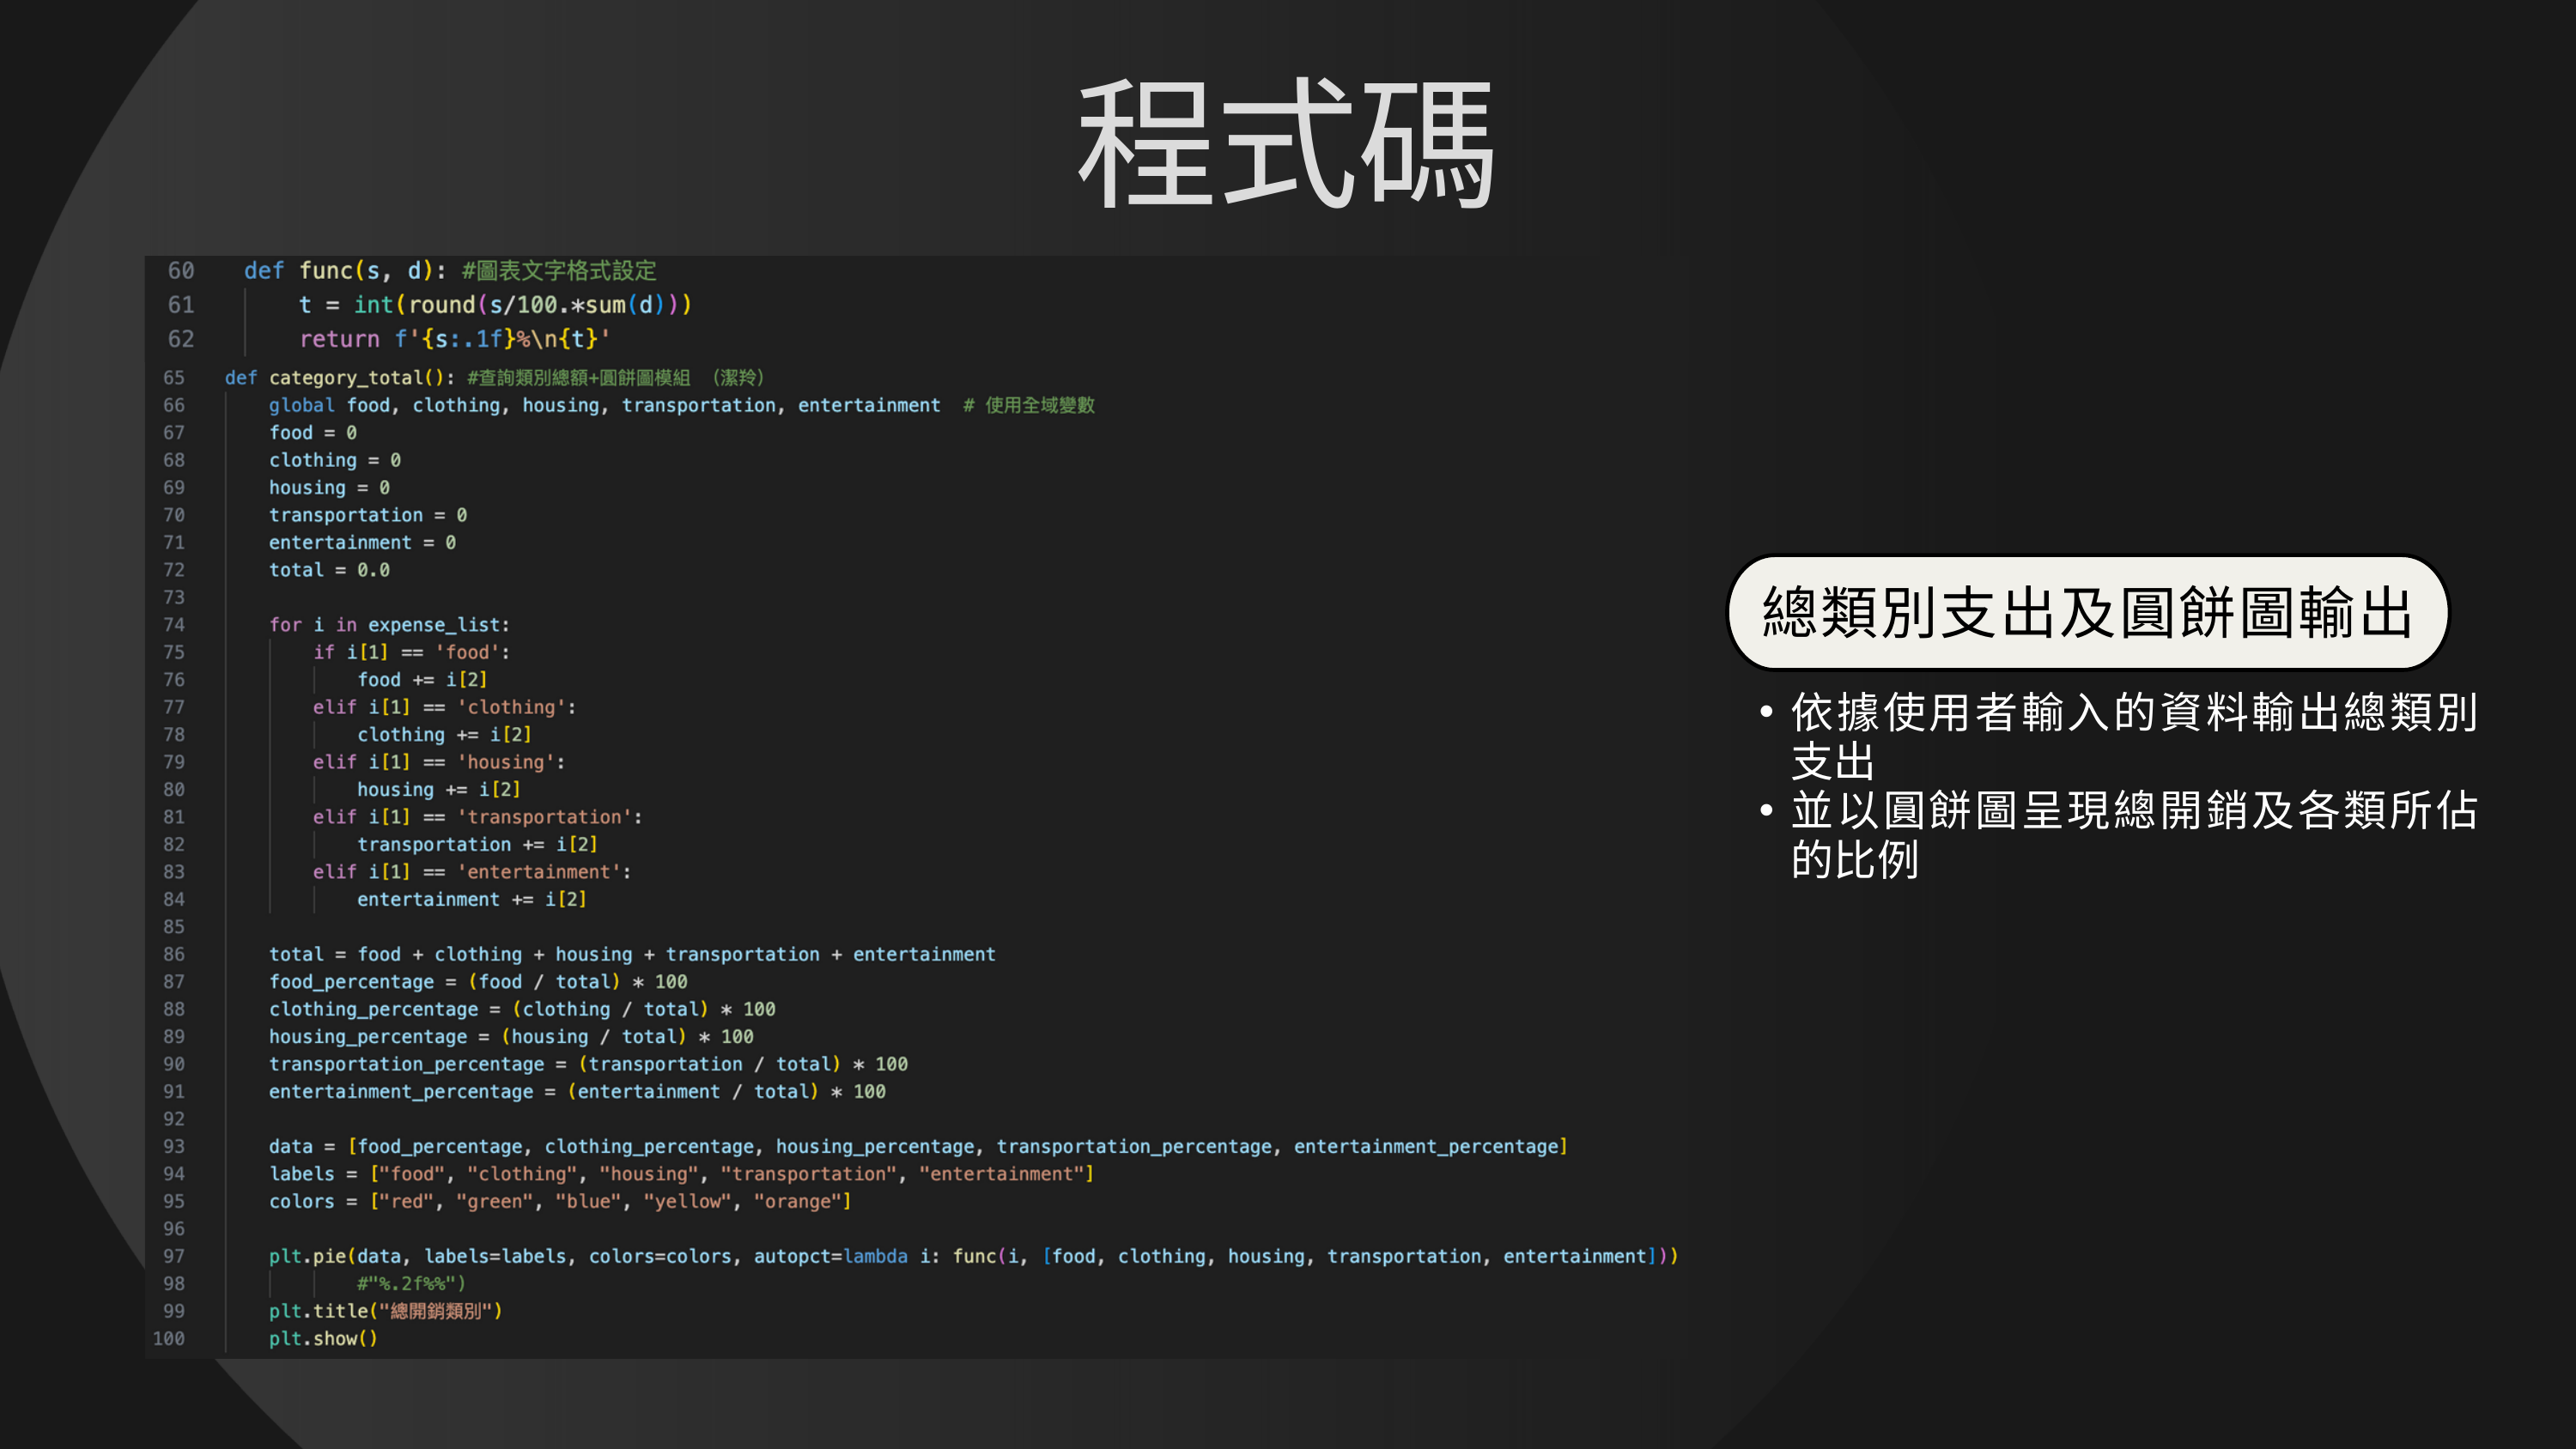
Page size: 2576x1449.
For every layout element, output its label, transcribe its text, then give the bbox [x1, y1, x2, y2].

text_box [144, 361, 1689, 1359]
text_box 依據使用者輸入的資料輸出總類別支出 並以圓餅圖呈現總開銷及各類所佔的比例 [1727, 688, 2480, 885]
text_box [0, 0, 2057, 1449]
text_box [1727, 537, 2451, 670]
text_box 程式碼 [929, 76, 1646, 227]
text_box [144, 256, 1690, 362]
